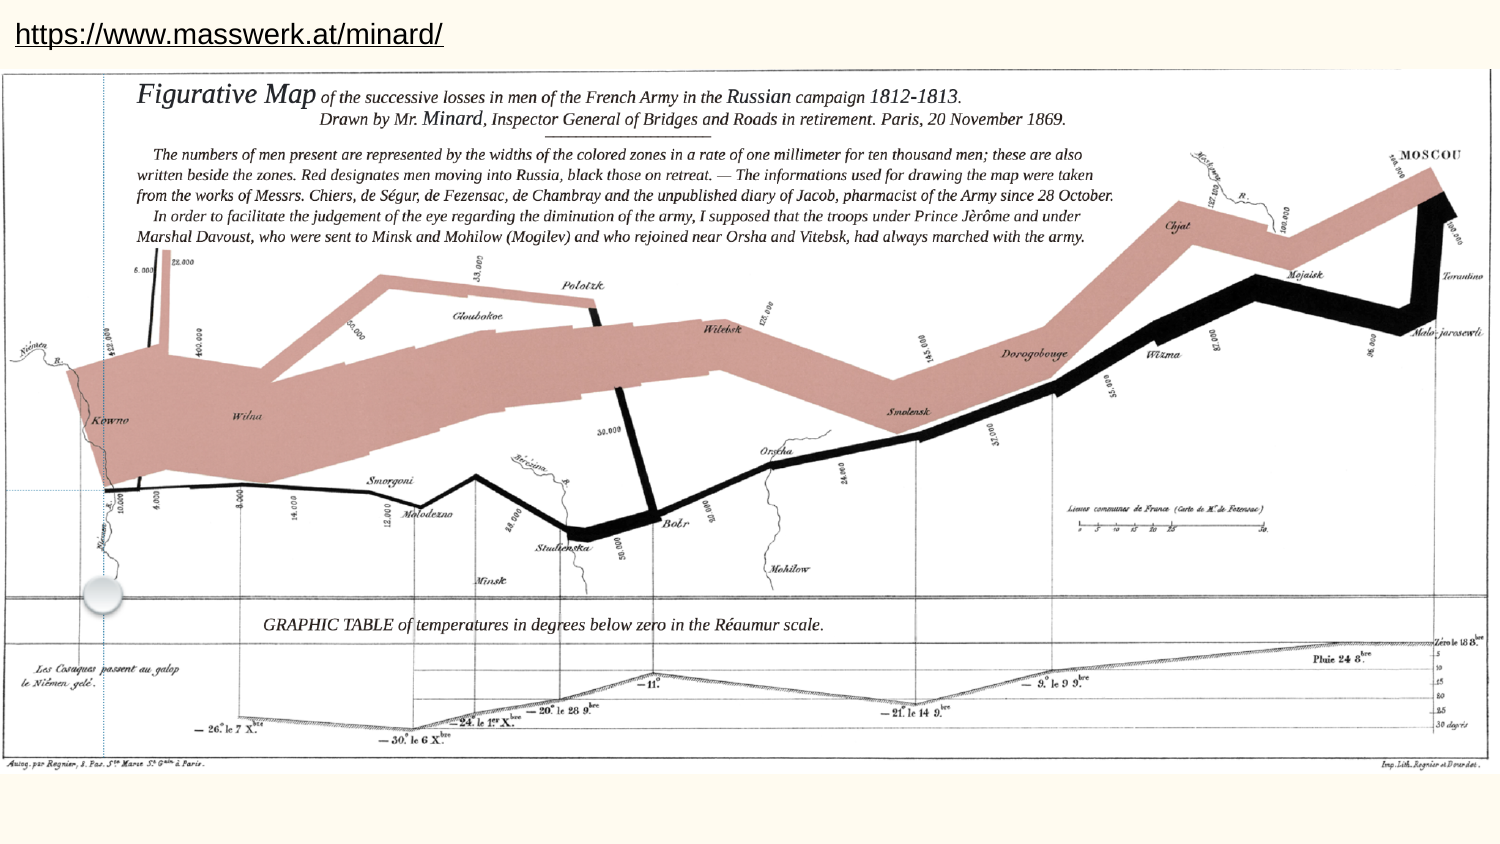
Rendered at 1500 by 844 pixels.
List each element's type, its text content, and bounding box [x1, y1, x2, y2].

text_box https://www.masswerk.at/minard/ [0, 0, 493, 65]
picture [0, 69, 1500, 775]
